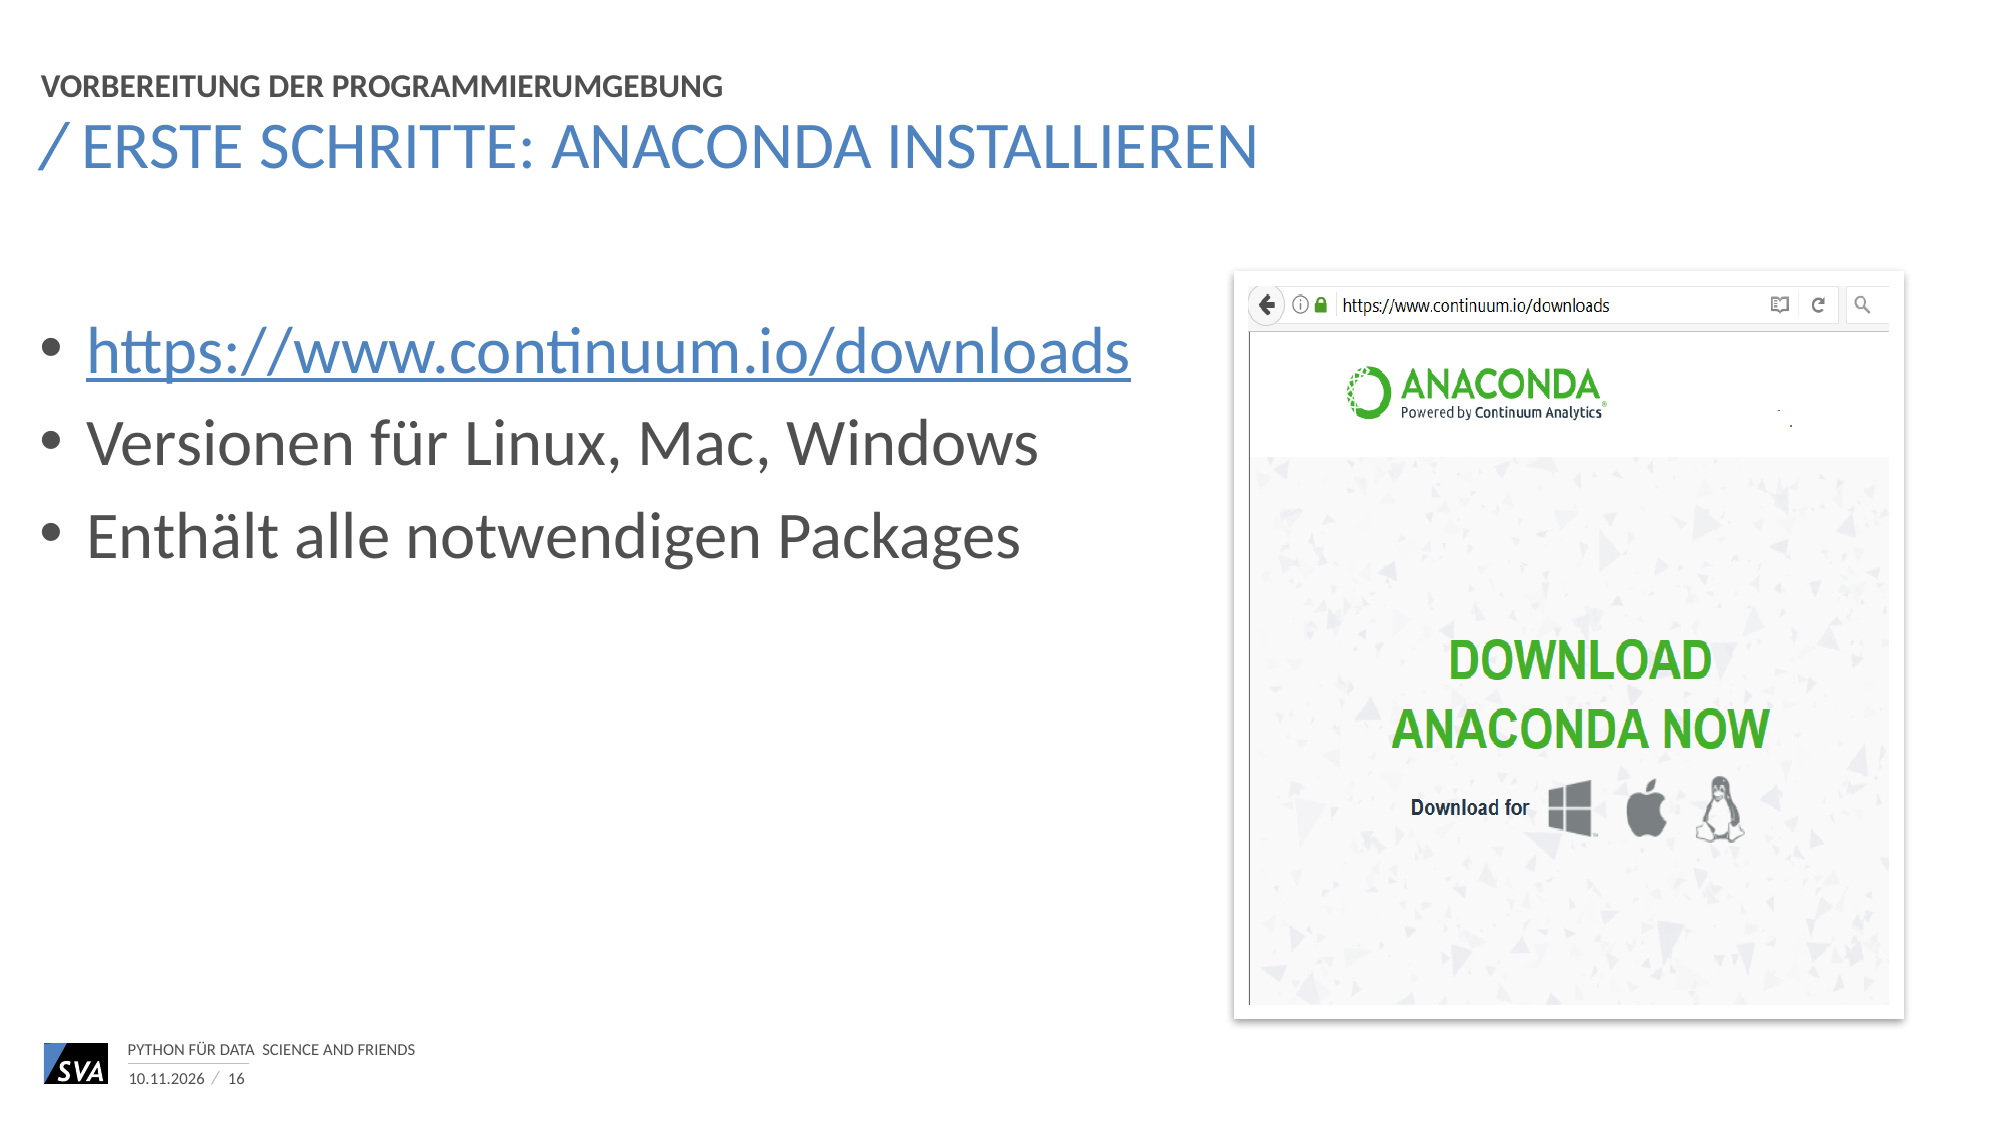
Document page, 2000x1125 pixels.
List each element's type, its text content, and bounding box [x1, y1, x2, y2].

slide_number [128, 1068, 207, 1087]
list https://www.continuum.io/downloads Versionen für Linux, Mac, Windows Enthält alle notwendigen Packages [39, 306, 1228, 1005]
slide_number 16 [227, 1068, 261, 1087]
picture [1247, 285, 1890, 1006]
subtitle Vorbereitung der Programmierumgebung [40, 63, 1652, 105]
footer Python für Data Science and Friends [127, 1041, 1297, 1059]
title Erste schritte: Anaconda Installieren [37, 107, 1957, 250]
